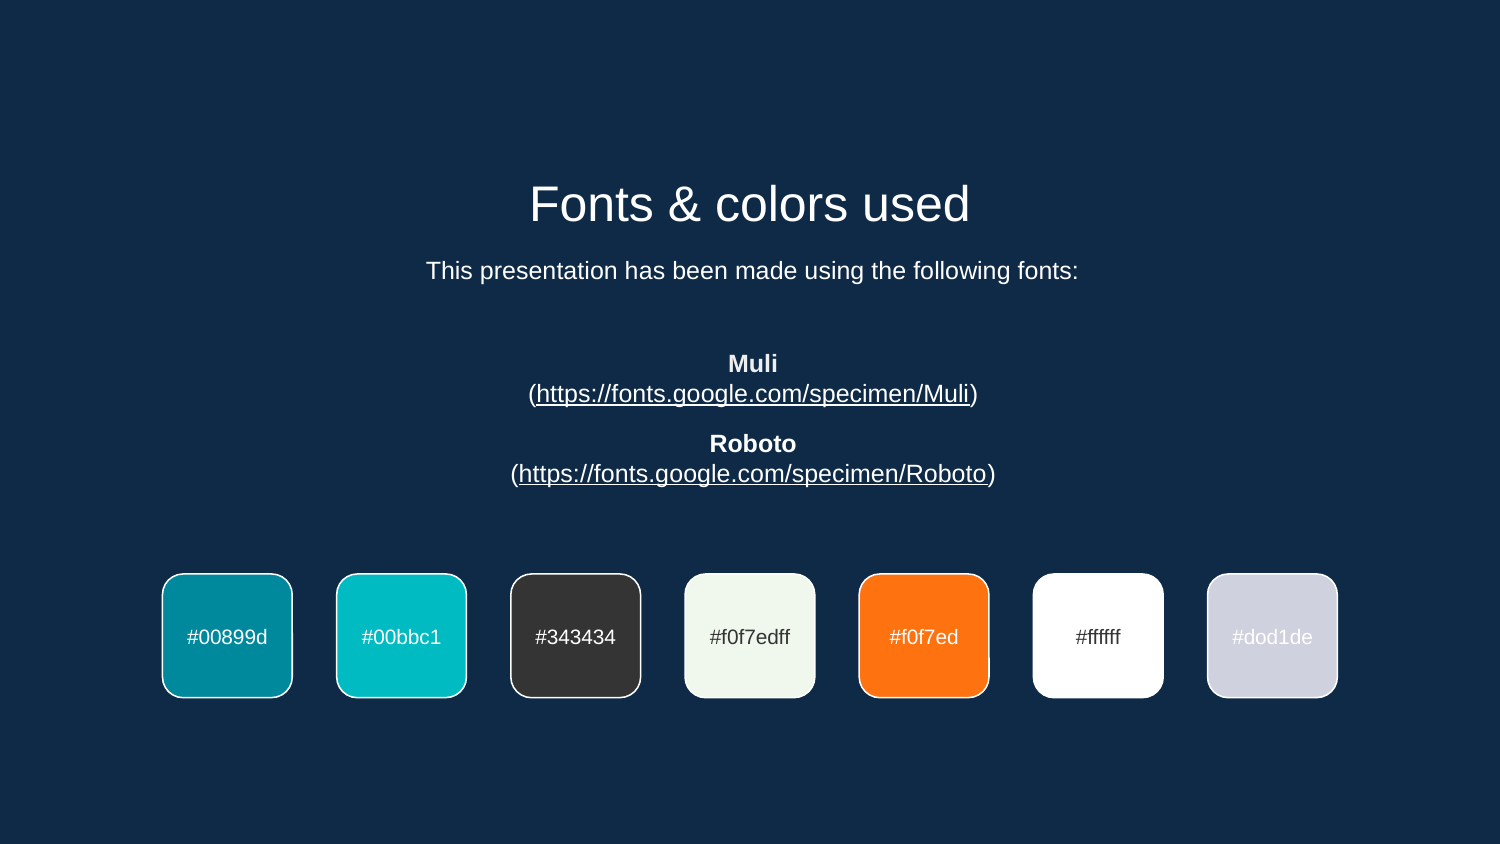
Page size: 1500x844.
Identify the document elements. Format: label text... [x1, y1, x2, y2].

text_box [162, 672, 293, 698]
text_box #f0f7ed [859, 599, 989, 672]
text_box [162, 573, 293, 599]
text_box #00bbc1 [336, 599, 467, 672]
text_box [1033, 573, 1164, 599]
title Fonts & colors used [171, 156, 1328, 236]
text_box [1207, 573, 1338, 599]
text_box [510, 672, 641, 698]
text_box [336, 573, 467, 599]
text_box [336, 672, 467, 698]
text_box [1033, 672, 1164, 698]
text_box [1207, 672, 1338, 698]
text_box #f0f7edff [685, 599, 815, 672]
text_box #00899d [162, 599, 293, 672]
text_box [859, 672, 989, 698]
text_box [859, 573, 989, 599]
text_box [685, 573, 815, 599]
text_box #dod1de [1207, 599, 1338, 672]
text_box #343434 [510, 599, 641, 672]
list This presentation has been made using the following fonts: [175, 239, 1332, 312]
text_box [510, 573, 641, 599]
text_box #ffffff [1033, 599, 1164, 672]
text_box [685, 672, 815, 698]
list Muli (https://fonts.google.com/specimen/Muli) Roboto (https://fonts.google.com/specimen/Roboto) [175, 314, 1332, 521]
